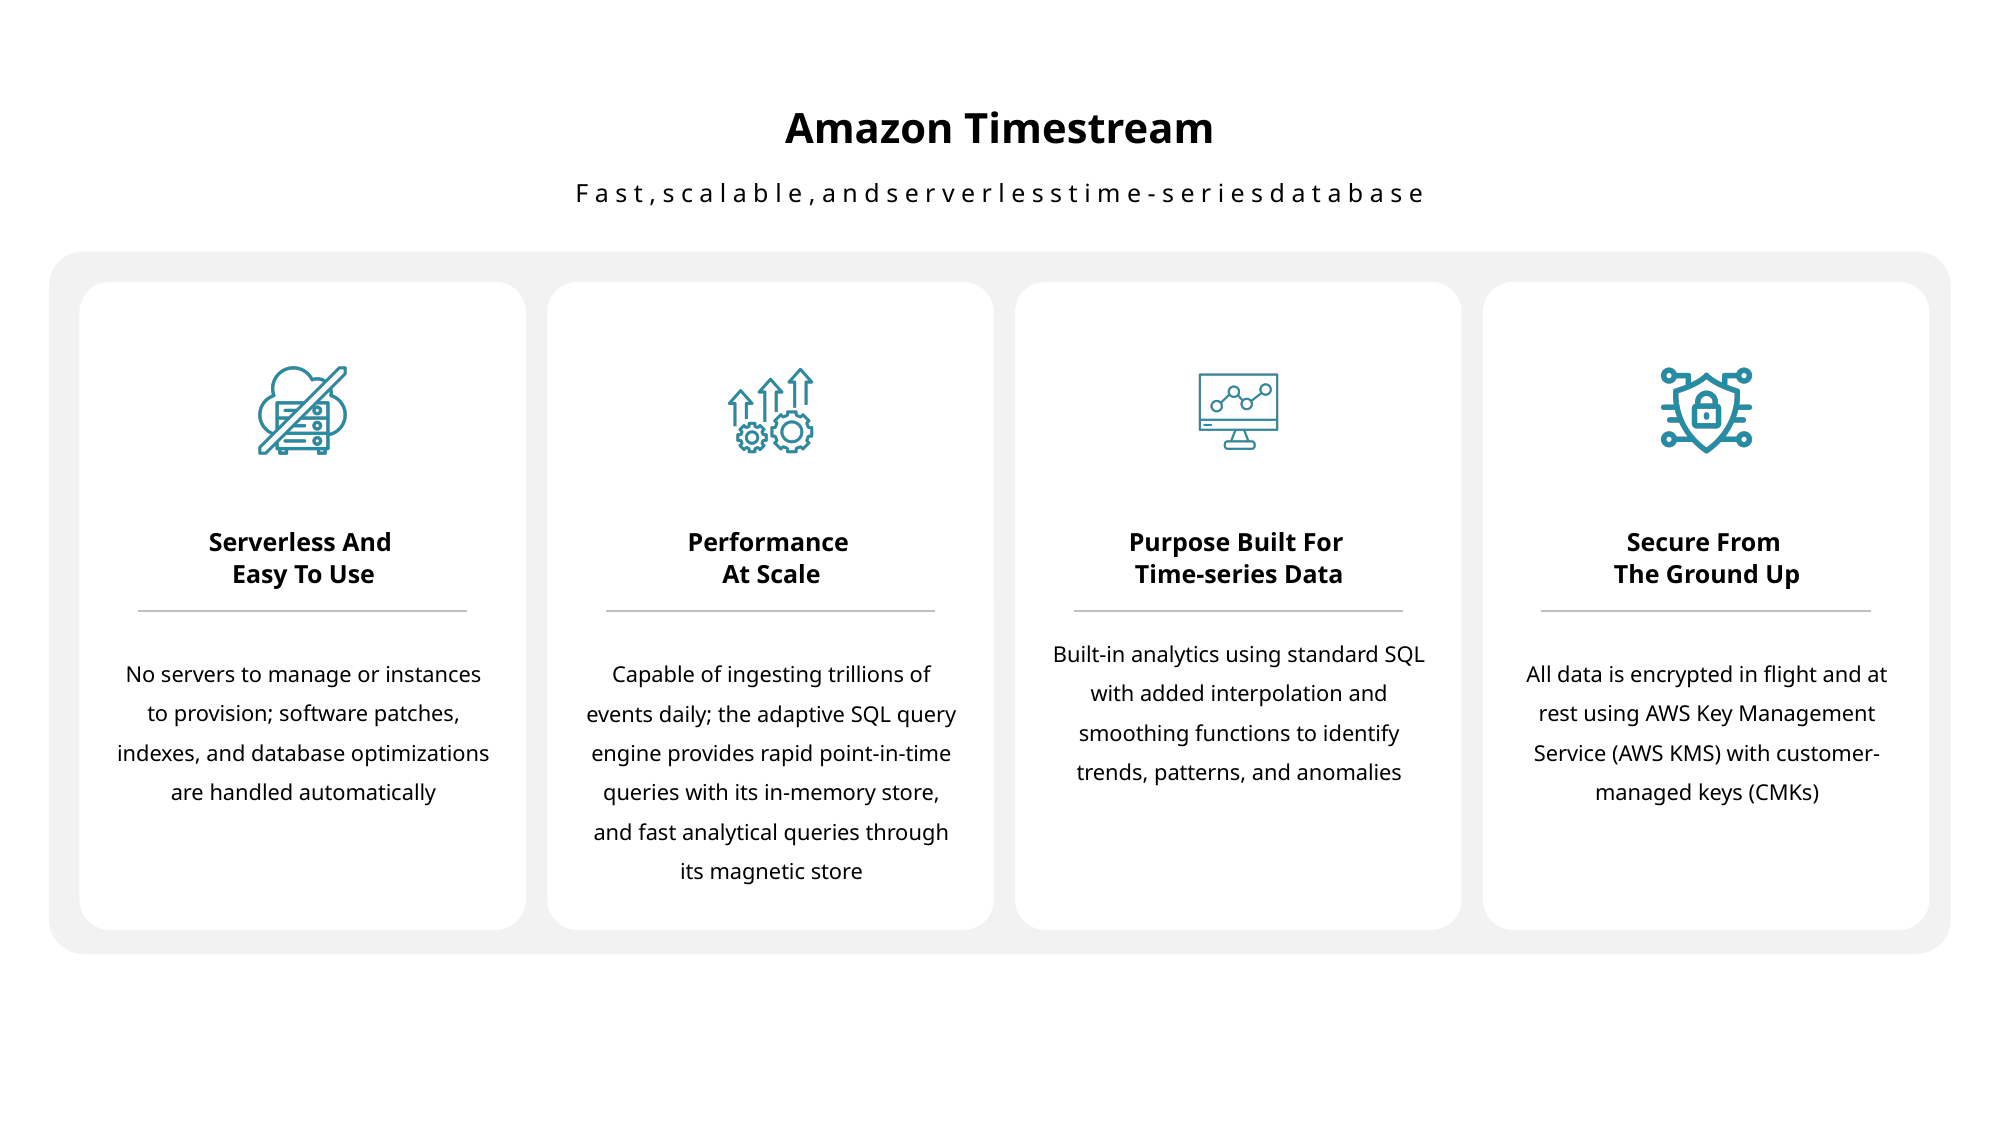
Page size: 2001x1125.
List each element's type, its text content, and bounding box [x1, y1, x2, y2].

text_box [48, 251, 1952, 955]
text_box F a s t , s c a l a b l e , a n d s e r v e r l e s s t i m e - s e r i e s d a t a b a s e [458, 170, 1542, 216]
text_box Amazon Timestream [250, 94, 1749, 160]
